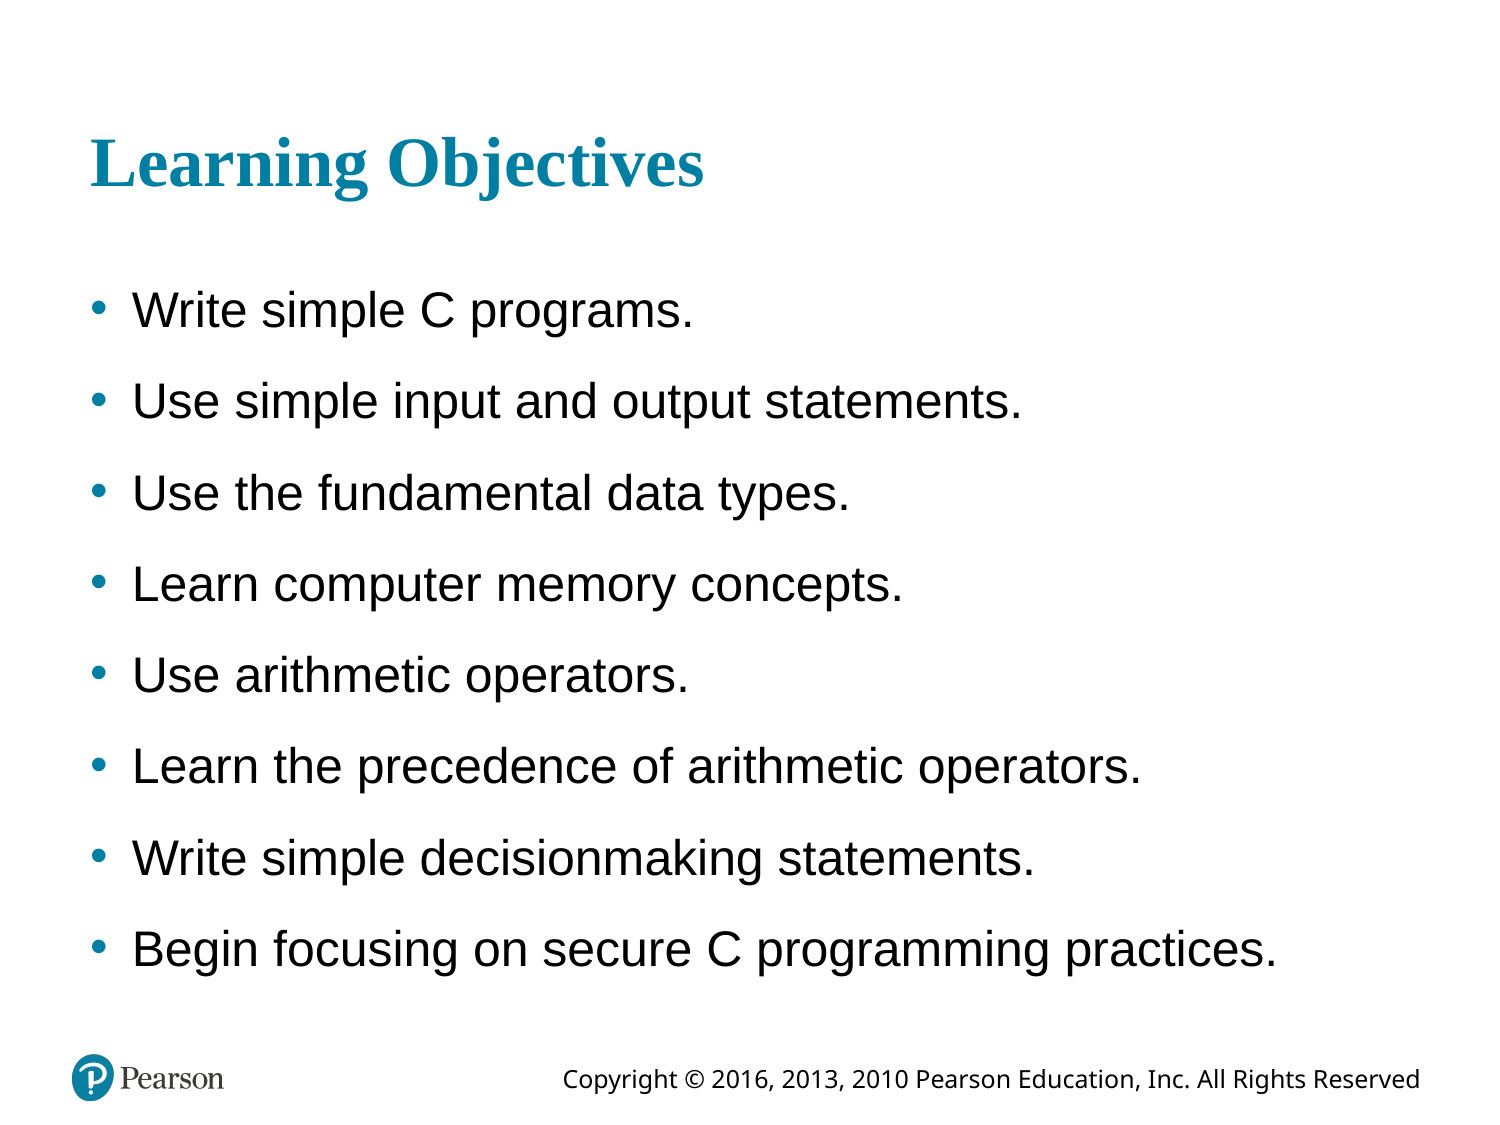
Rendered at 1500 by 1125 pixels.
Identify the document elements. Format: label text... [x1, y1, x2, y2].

list Write simple C programs. Use simple input and output statements. Use the fundamental data types. Learn computer memory concepts. Use arithmetic operators. Learn the precedence of arithmetic operators. Write simple decisionmaking statements. Begin focusing on secure C programming practices. [75, 262, 1425, 996]
picture [72, 1054, 88, 1070]
picture [80, 1063, 106, 1088]
picture [72, 1087, 83, 1101]
title Learning Objectives [75, 35, 1425, 216]
picture [98, 1054, 224, 1101]
